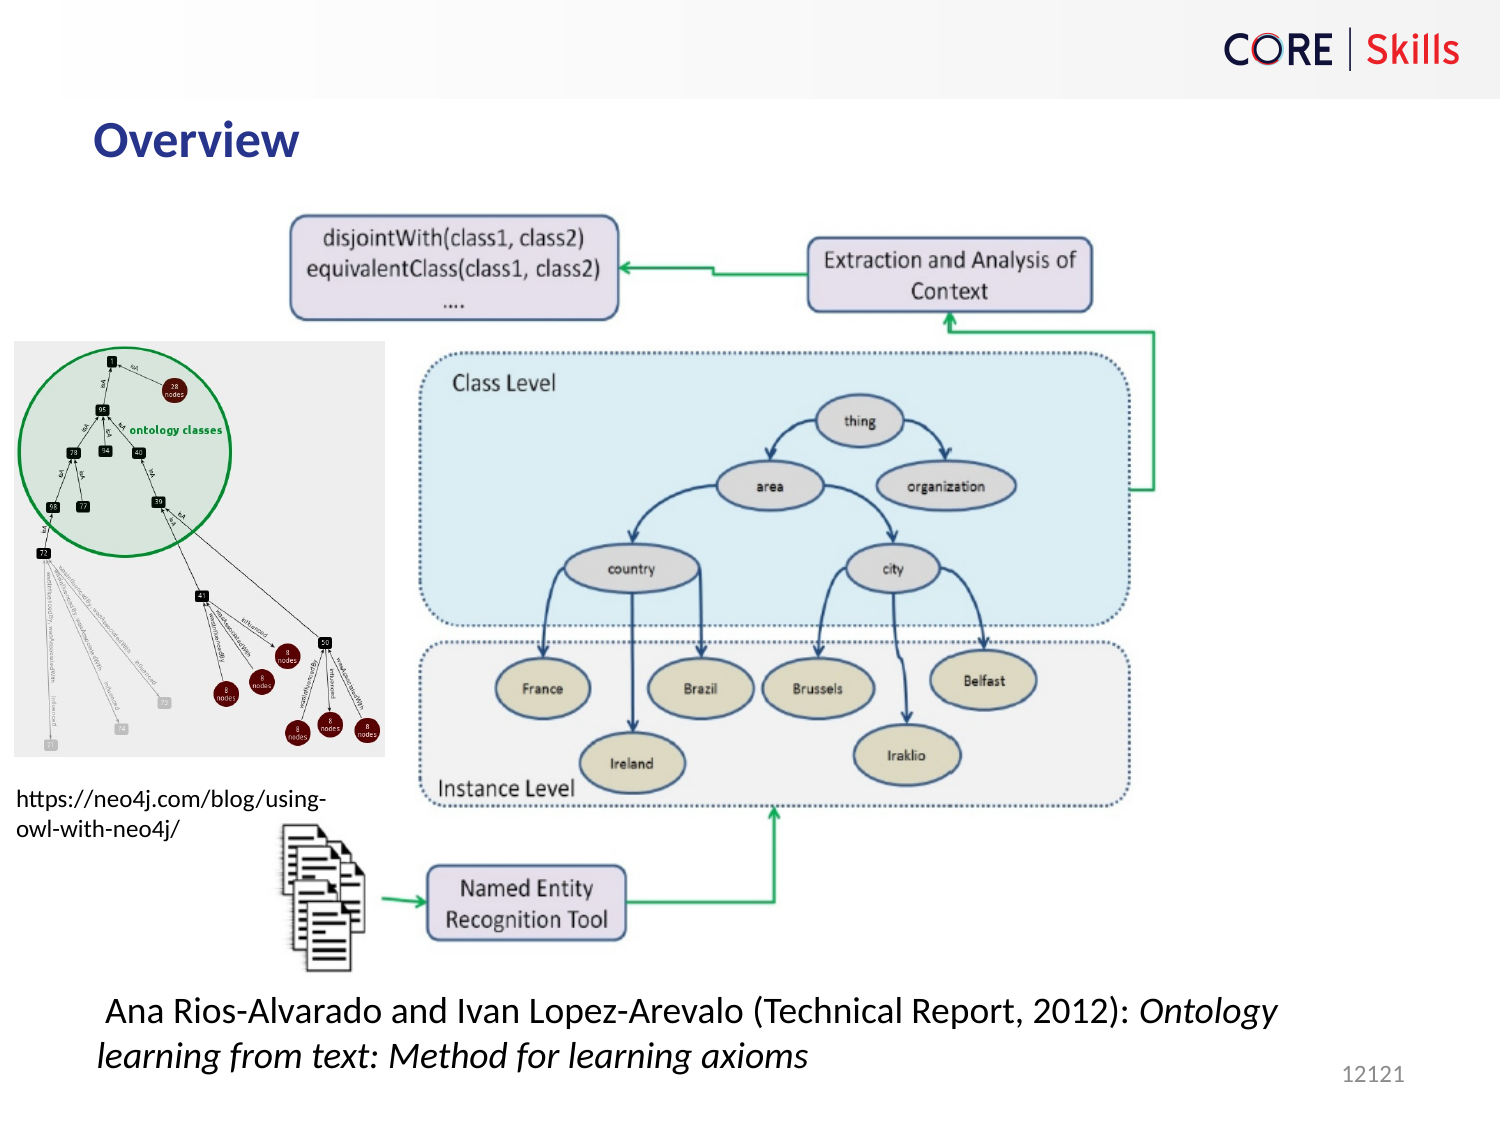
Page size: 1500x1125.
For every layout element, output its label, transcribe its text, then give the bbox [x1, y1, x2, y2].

picture [13, 191, 1204, 981]
list Overview [73, 95, 1066, 191]
text_box https://neo4j.com/blog/using-owl-with-neo4j/ [1, 775, 224, 851]
picture [0, 0, 1500, 99]
list Ana Rios-Alvarado and Ivan Lopez-Arevalo (Technical Report, 2012): Ontology learning from text: Method for learning axioms [76, 975, 1424, 1106]
